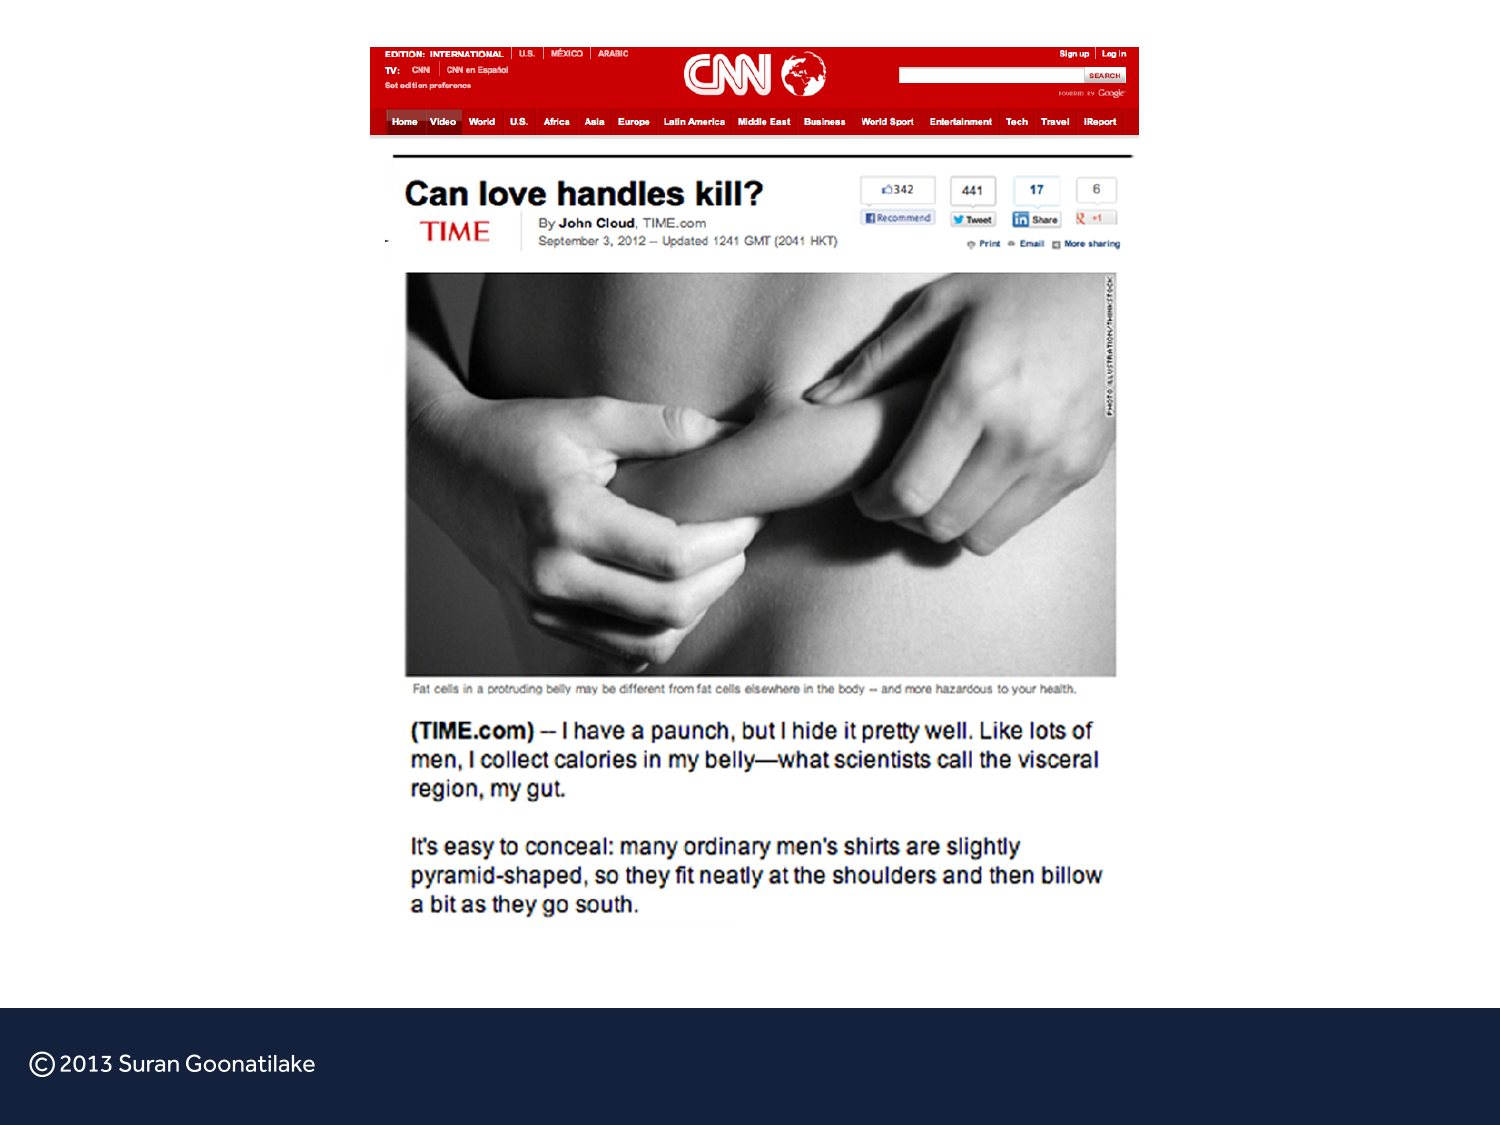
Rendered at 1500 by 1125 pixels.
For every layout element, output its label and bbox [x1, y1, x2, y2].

list [370, 46, 1140, 959]
picture [0, 0, 1500, 1125]
